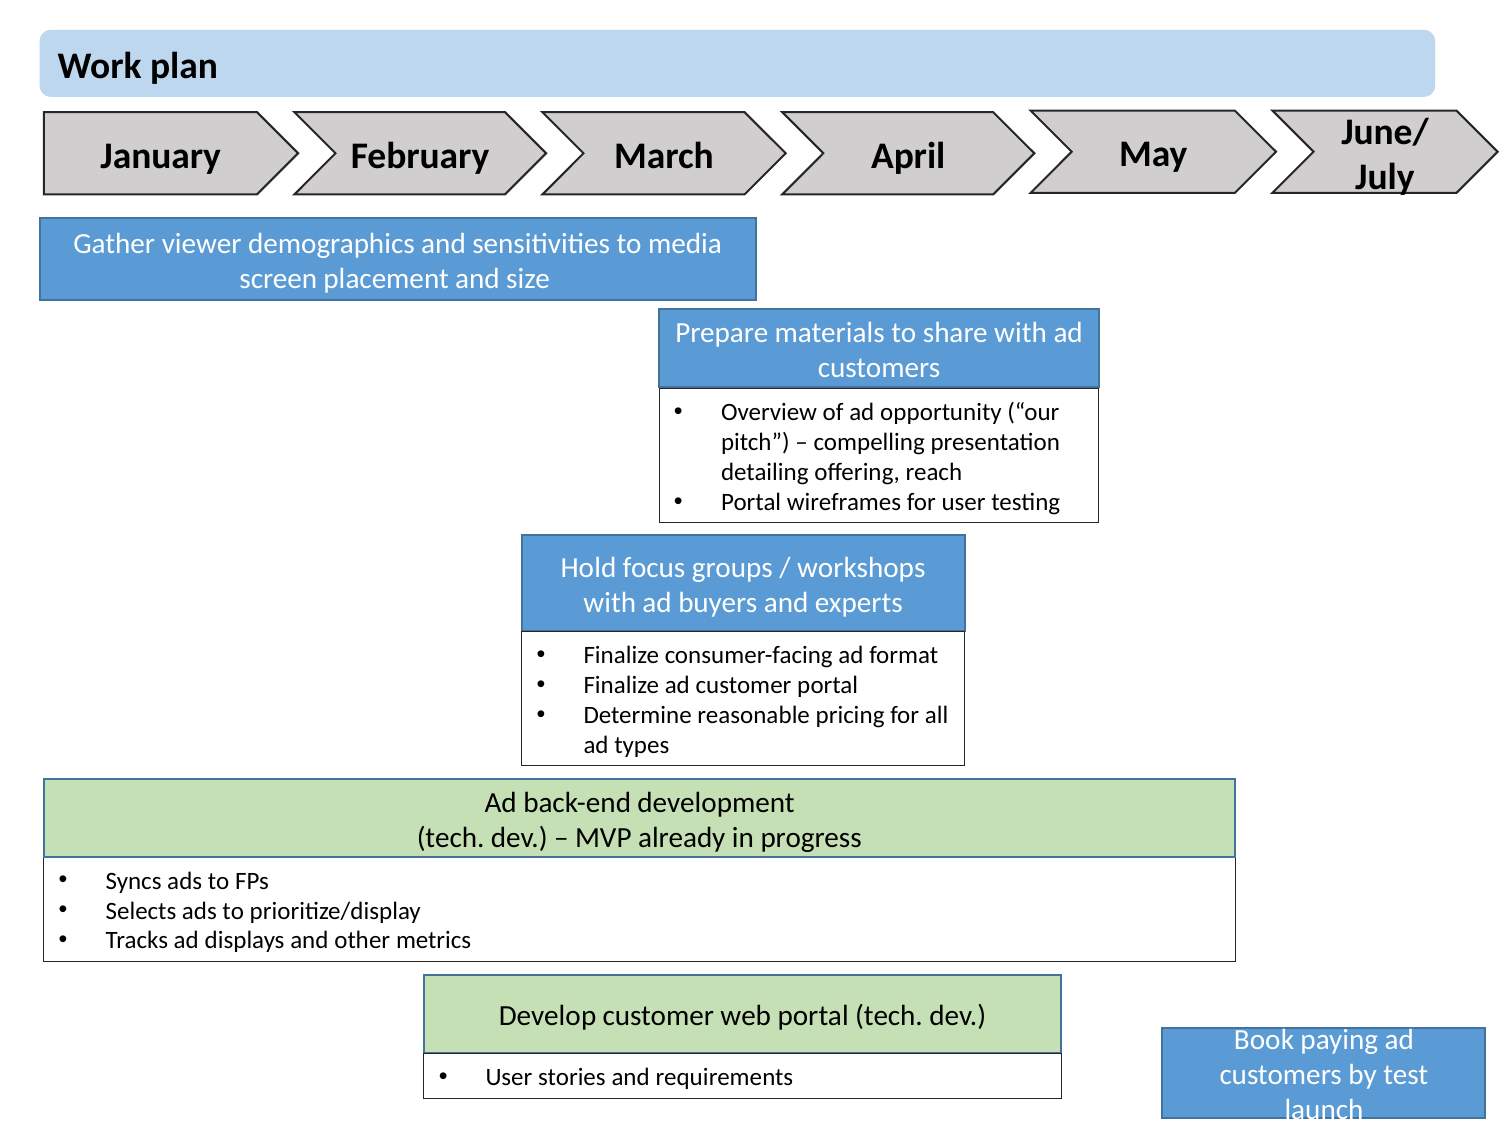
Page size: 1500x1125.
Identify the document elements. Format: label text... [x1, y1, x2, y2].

text_box June/ July [1269, 109, 1500, 194]
text_box Book paying ad customers by test launch [1161, 1027, 1486, 1119]
text_box March [539, 111, 788, 196]
text_box Work plan [38, 28, 1437, 98]
text_box April [779, 111, 1036, 196]
text_box Finalize consumer-facing ad format Finalize ad customer portal Determine reasonable pricing for all ad types [521, 631, 965, 766]
text_box May [1028, 109, 1278, 194]
text_box Hold focus groups / workshops with ad buyers and experts [521, 534, 966, 632]
text_box Overview of ad opportunity (“our pitch”) – compelling presentation detailing offering, reach Portal wireframes for user testing [659, 388, 1099, 523]
text_box Develop customer web portal (tech. dev.) [423, 974, 1062, 1053]
text_box User stories and requirements [423, 1053, 1062, 1099]
text_box January [42, 111, 300, 196]
text_box Ad back-end development (tech. dev.) – MVP already in progress [43, 778, 1236, 858]
text_box Syncs ads to FPs Selects ads to prioritize/display Tracks ad displays and other metrics [43, 858, 1236, 962]
text_box February [291, 111, 548, 196]
text_box Prepare materials to share with ad customers [658, 308, 1100, 388]
text_box Gather viewer demographics and sensitivities to media screen placement and size [39, 217, 757, 301]
